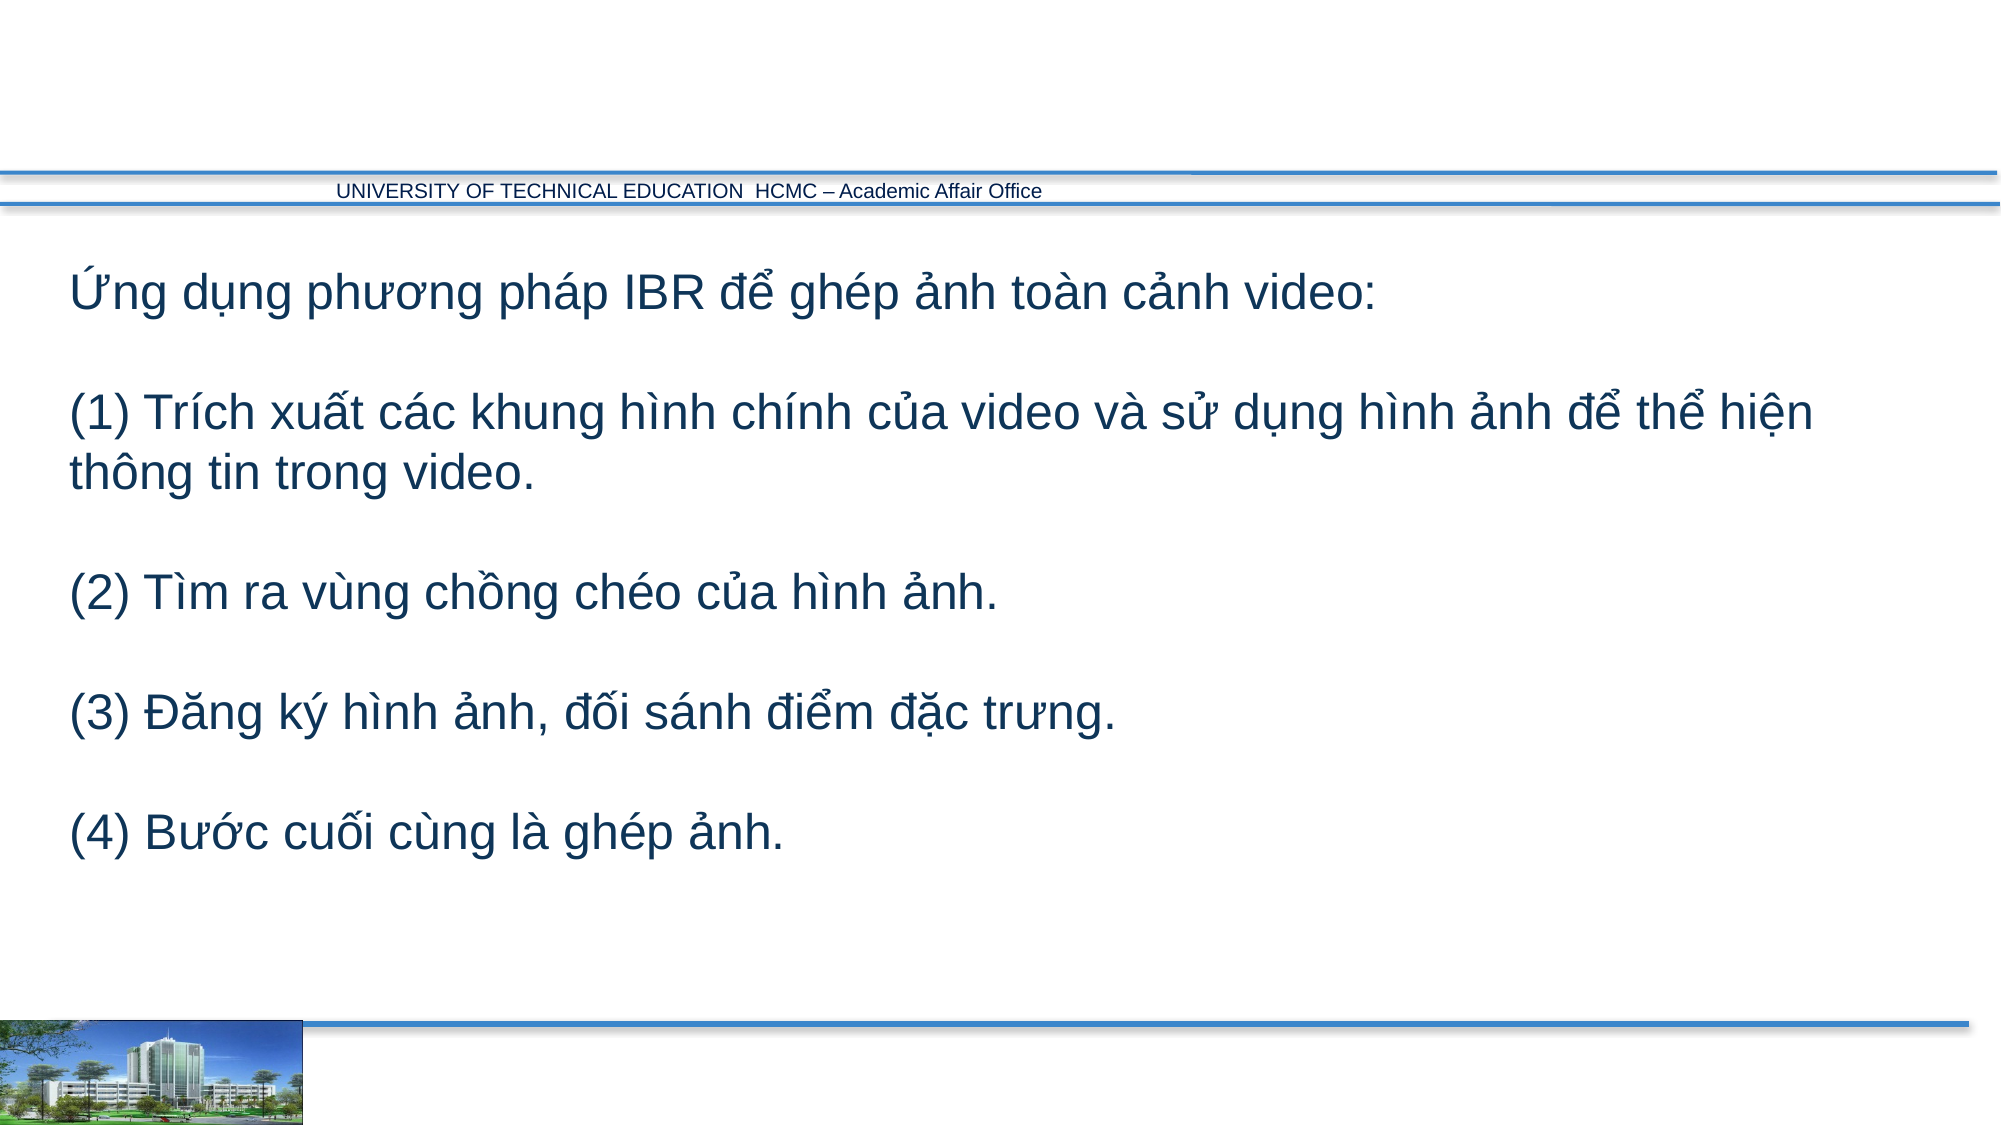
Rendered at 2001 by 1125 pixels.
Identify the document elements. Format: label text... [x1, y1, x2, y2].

text_box Ứng dụng phương pháp IBR để ghép ảnh toàn cảnh video: (1) Trích xuất các khung hình chính của video và sử dụng hình ảnh để thể hiện thông tin trong video. (2) Tìm ra vùng chồng chéo của hình ảnh. (3) Đăng ký hình ảnh, đối sánh điểm đặc trưng. (4) Bước cuối cùng là ghép ảnh. [55, 252, 1945, 867]
picture [0, 1020, 303, 1125]
